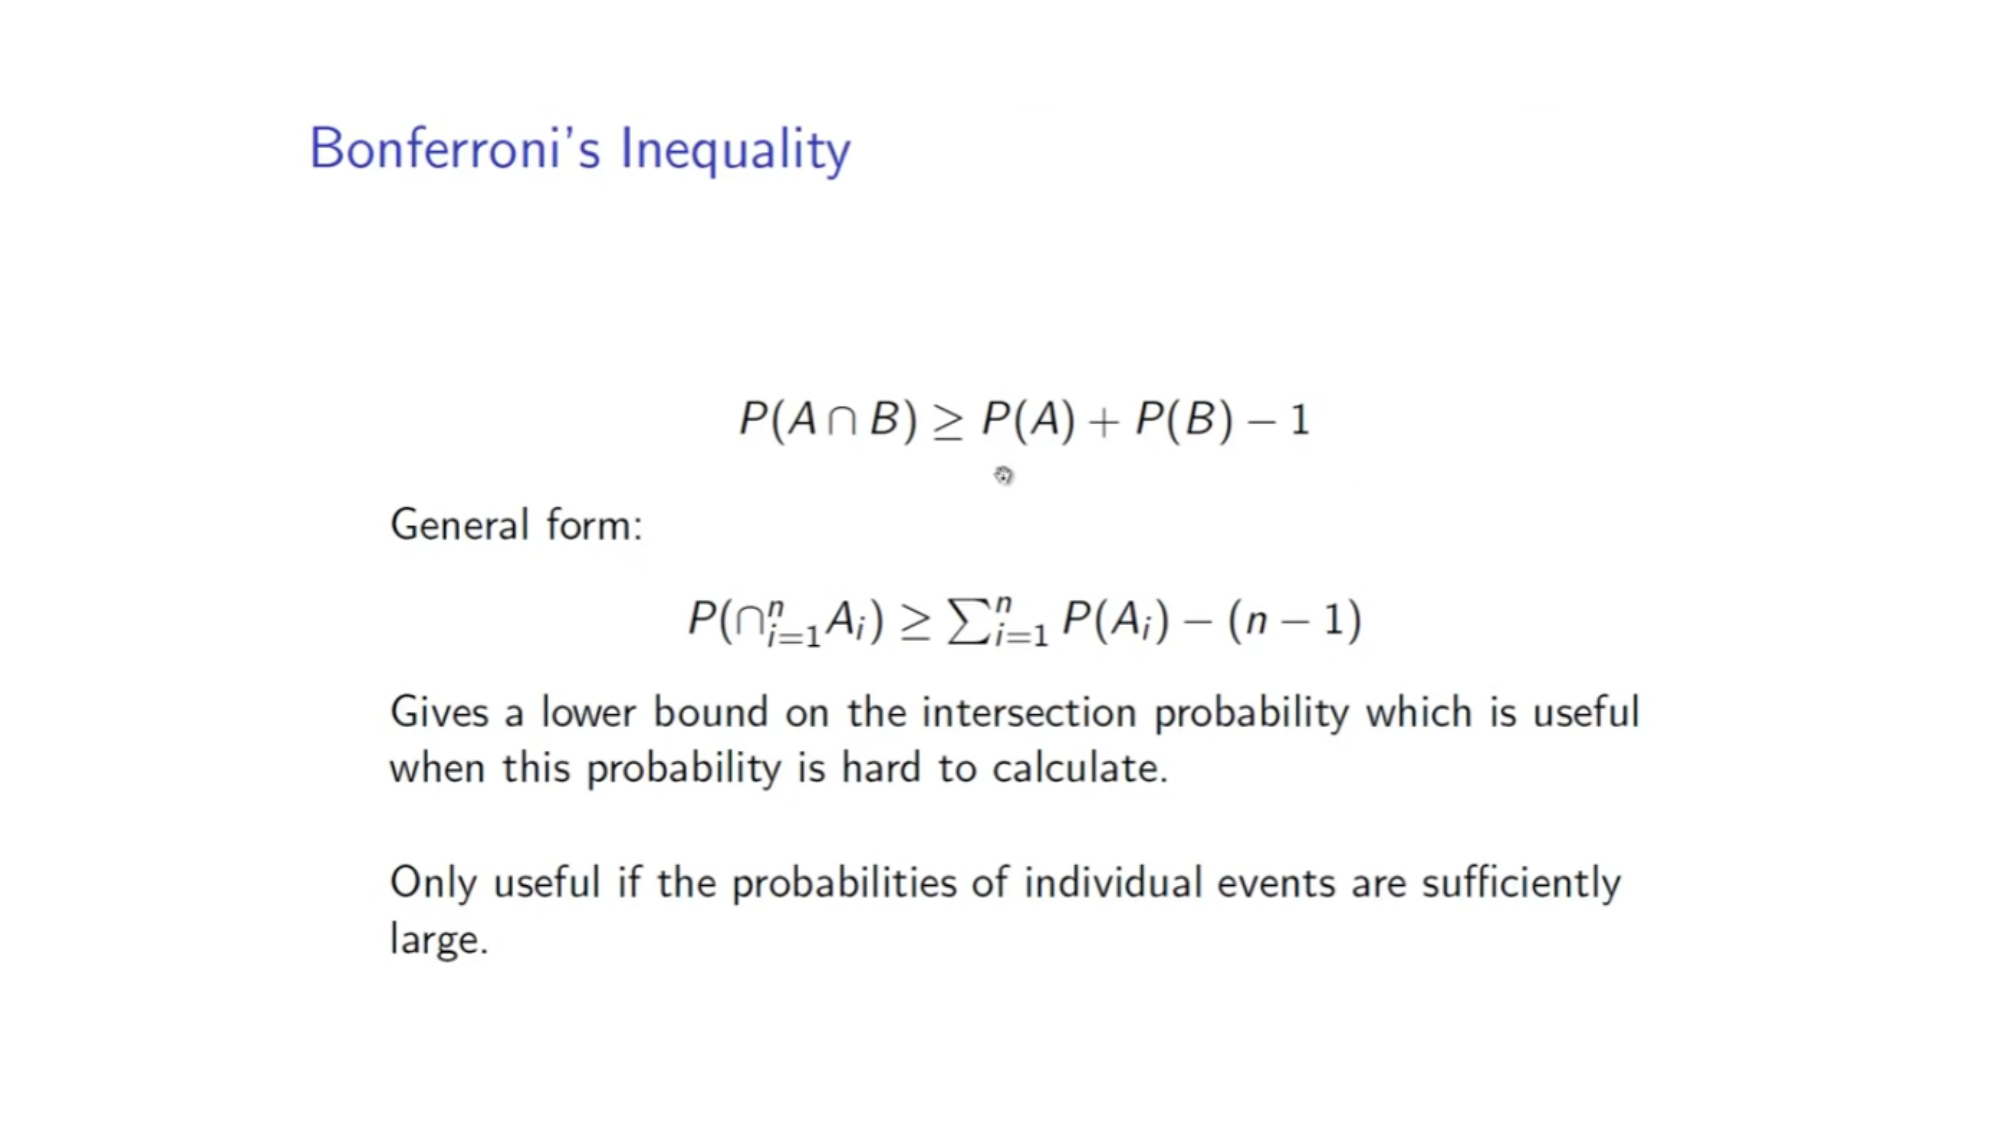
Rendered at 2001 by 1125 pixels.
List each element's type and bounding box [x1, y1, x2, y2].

list [296, 105, 1703, 1020]
